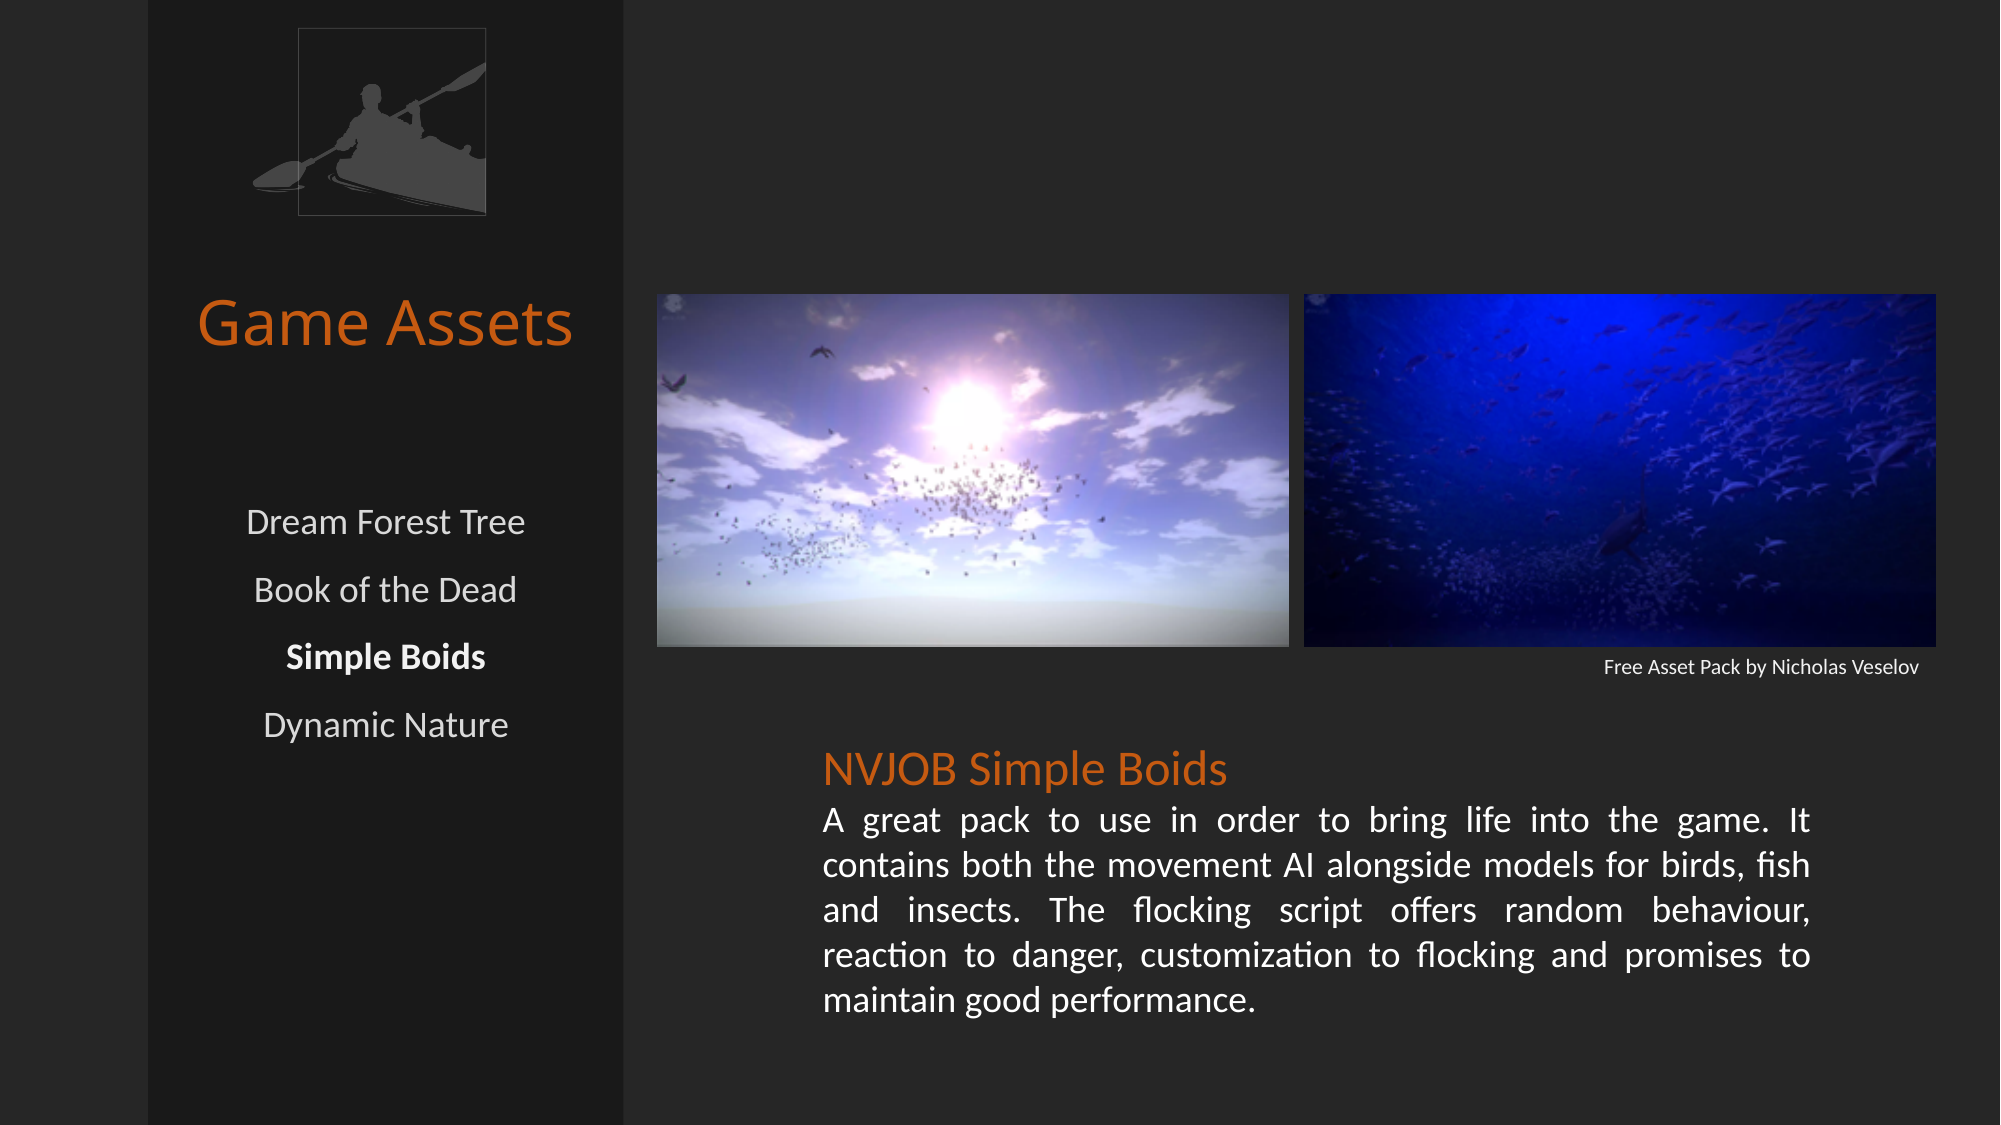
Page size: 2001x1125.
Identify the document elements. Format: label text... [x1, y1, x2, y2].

text_box NVJOB Simple Boids A great pack to use in order to bring life into the game. It contains both the movement AI alongside models for birds, fish and insects. The flocking script offers random behaviour, reaction to danger, customization to flocking and promises to maintain good performance. [807, 727, 1827, 1073]
text_box Free Asset Pack by Nicholas Veselov [1541, 647, 1935, 713]
picture [1304, 294, 1936, 647]
text_box Dream Forest Tree Book of the Dead Simple Boids Dynamic Nature [219, 467, 553, 752]
picture [230, 0, 542, 275]
picture [657, 294, 1289, 647]
text_box Game Assets [164, 275, 607, 366]
text_box [148, 0, 624, 1125]
